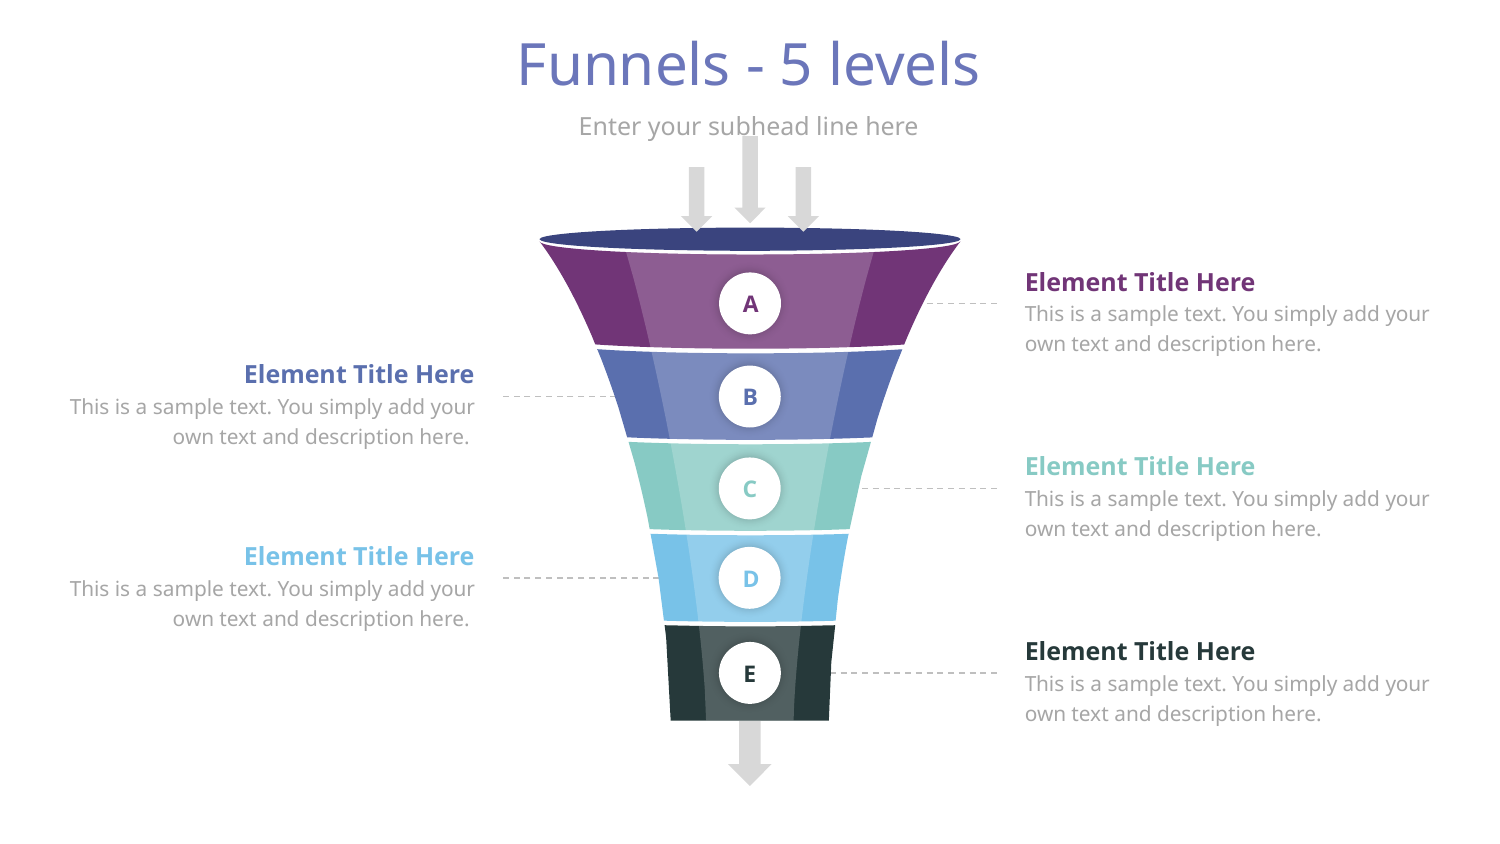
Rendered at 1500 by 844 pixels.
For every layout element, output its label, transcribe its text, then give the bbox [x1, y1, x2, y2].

title Funnels - 5 levels [62, 21, 1436, 104]
text_box Element Title Here This is a sample text. You simply add your own text and description here. [1024, 620, 1437, 726]
list Enter your subhead line here [62, 110, 1436, 140]
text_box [539, 135, 961, 787]
text_box Element Title Here This is a sample text. You simply add your own text and description here. [1024, 250, 1437, 356]
text_box Element Title Here This is a sample text. You simply add your own text and description here. [63, 343, 475, 449]
text_box Element Title Here This is a sample text. You simply add your own text and description here. [63, 525, 475, 631]
text_box Element Title Here This is a sample text. You simply add your own text and description here. [1024, 435, 1437, 541]
